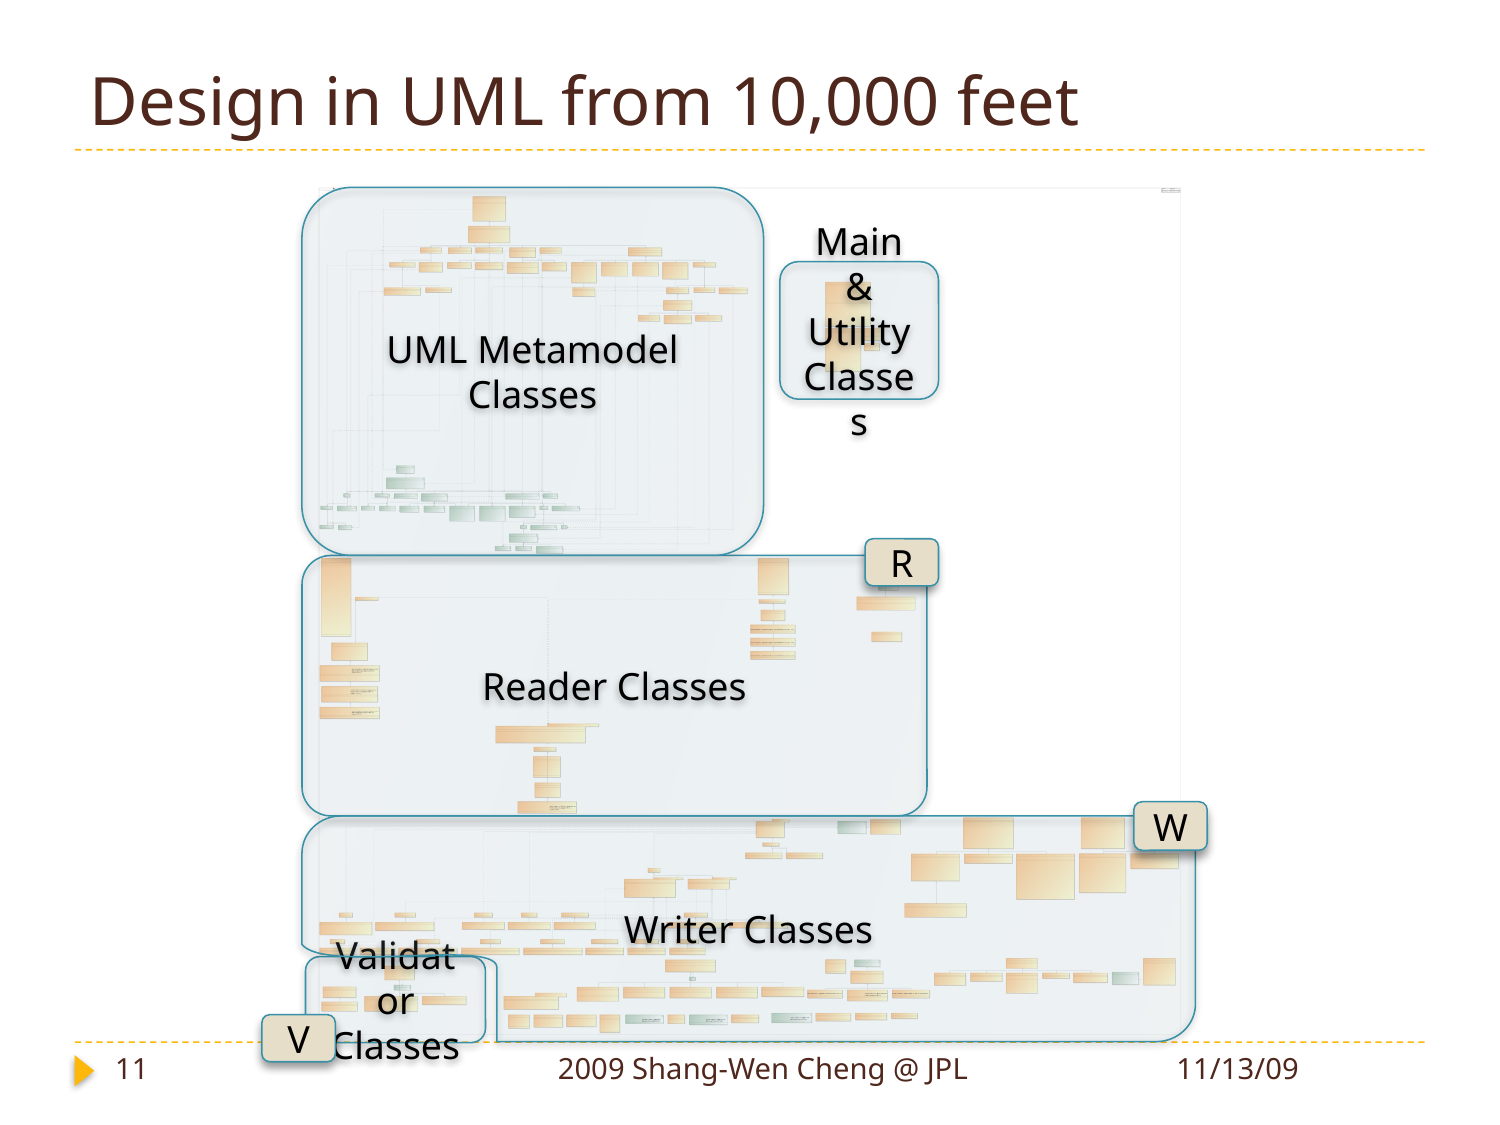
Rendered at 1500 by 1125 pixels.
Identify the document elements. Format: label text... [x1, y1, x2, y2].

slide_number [1051, 1042, 1426, 1103]
slide_number 11 [100, 1042, 426, 1103]
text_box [261, 538, 1208, 1062]
footer 2009 Shang-Wen Cheng @ JPL [475, 1073, 1051, 1103]
text_box UML Metamodel Classes [301, 206, 312, 536]
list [317, 187, 1181, 538]
title Design in UML from 10,000 feet [75, 24, 1425, 147]
